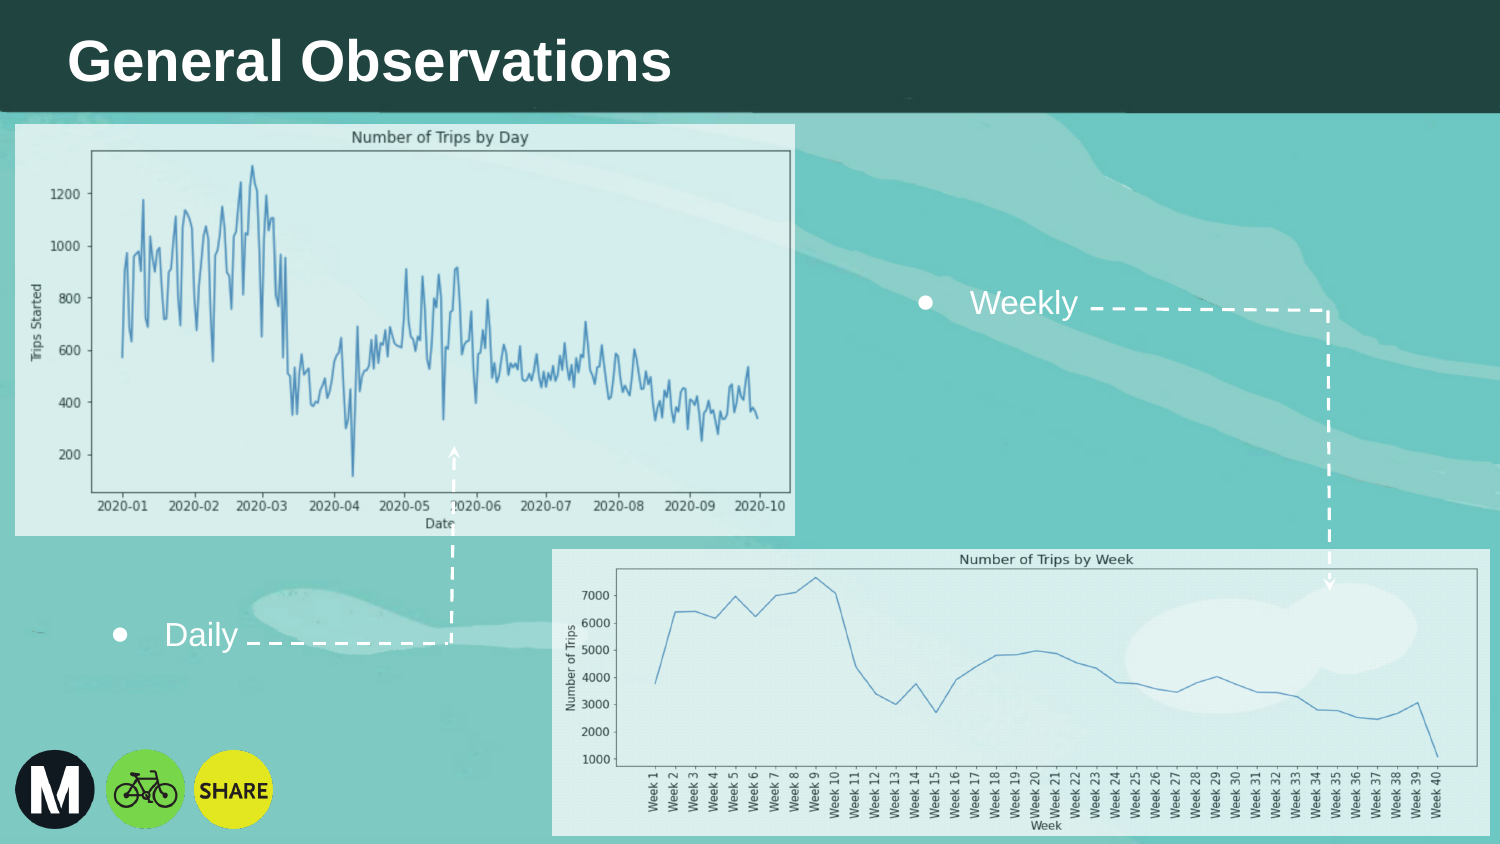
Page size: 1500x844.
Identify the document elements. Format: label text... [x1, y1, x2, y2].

picture [0, 0, 1500, 844]
text_box Daily [74, 597, 320, 672]
title General Observations [56, 14, 1344, 112]
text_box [450, 445, 455, 644]
text_box Weekly [879, 266, 1126, 341]
